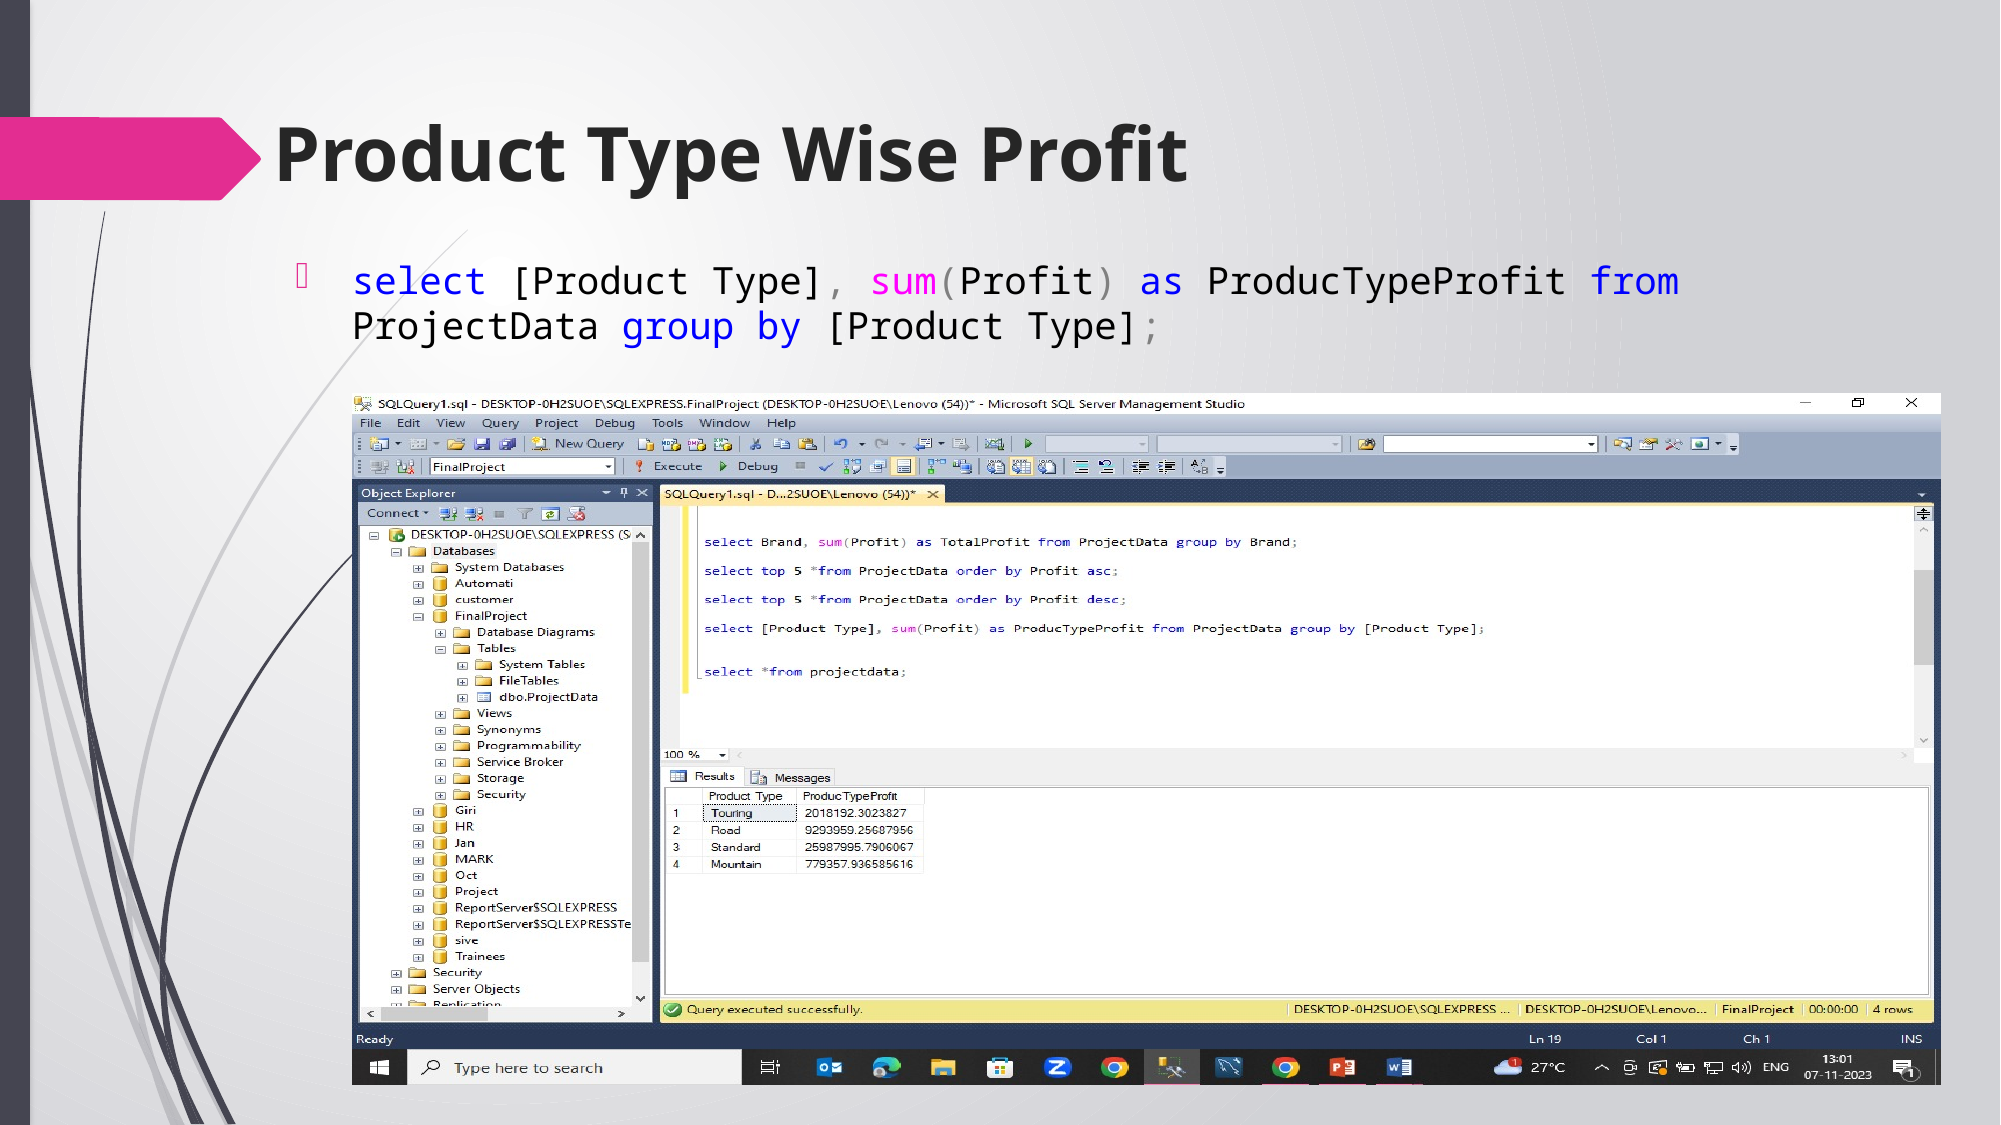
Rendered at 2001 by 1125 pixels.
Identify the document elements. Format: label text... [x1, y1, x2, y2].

list select [Product Type], sum(Profit) as ProducTypeProfit from ProjectData group by [Product Type]; [280, 249, 1744, 368]
picture [351, 393, 1942, 1085]
title Product Type Wise Profit [258, 98, 1721, 309]
